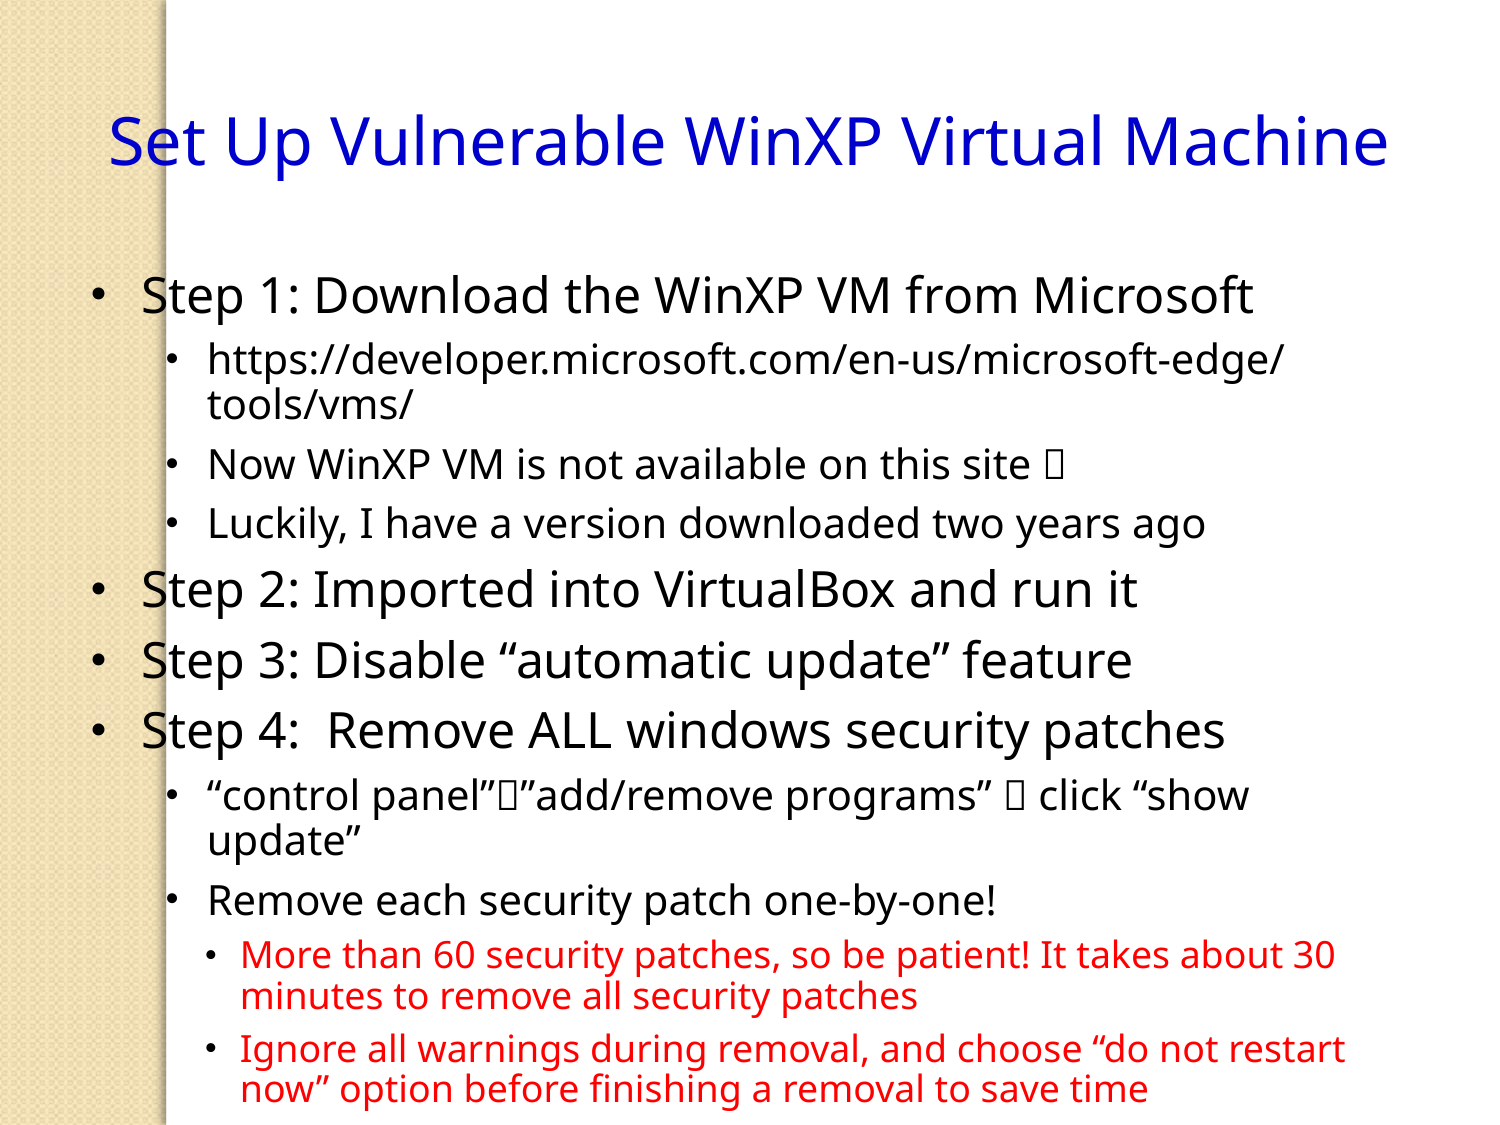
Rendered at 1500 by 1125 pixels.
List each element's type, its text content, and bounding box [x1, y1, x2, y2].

text_box Set Up Vulnerable WinXP Virtual Machine [74, 45, 1425, 233]
text_box Step 1: Download the WinXP VM from Microsoft https://developer.microsoft.com/en-us/microsoft-edge/tools/vms/ Now WinXP VM is not available on this site  Luckily, I have a version downloaded two years ago Step 2: Imported into VirtualBox and run it Step 3: Disable “automatic update” feature Step 4: Remove ALL windows security patches “control panel””add/remove programs”  click “show update” Remove each security patch one-by-one! More than 60 security patches, so be patient! It takes about 30 minutes to remove all security patches Ignore all warnings during removal, and choose “do not restart now” option before finishing a removal to save time [74, 262, 1425, 1093]
picture [0, 0, 166, 1125]
